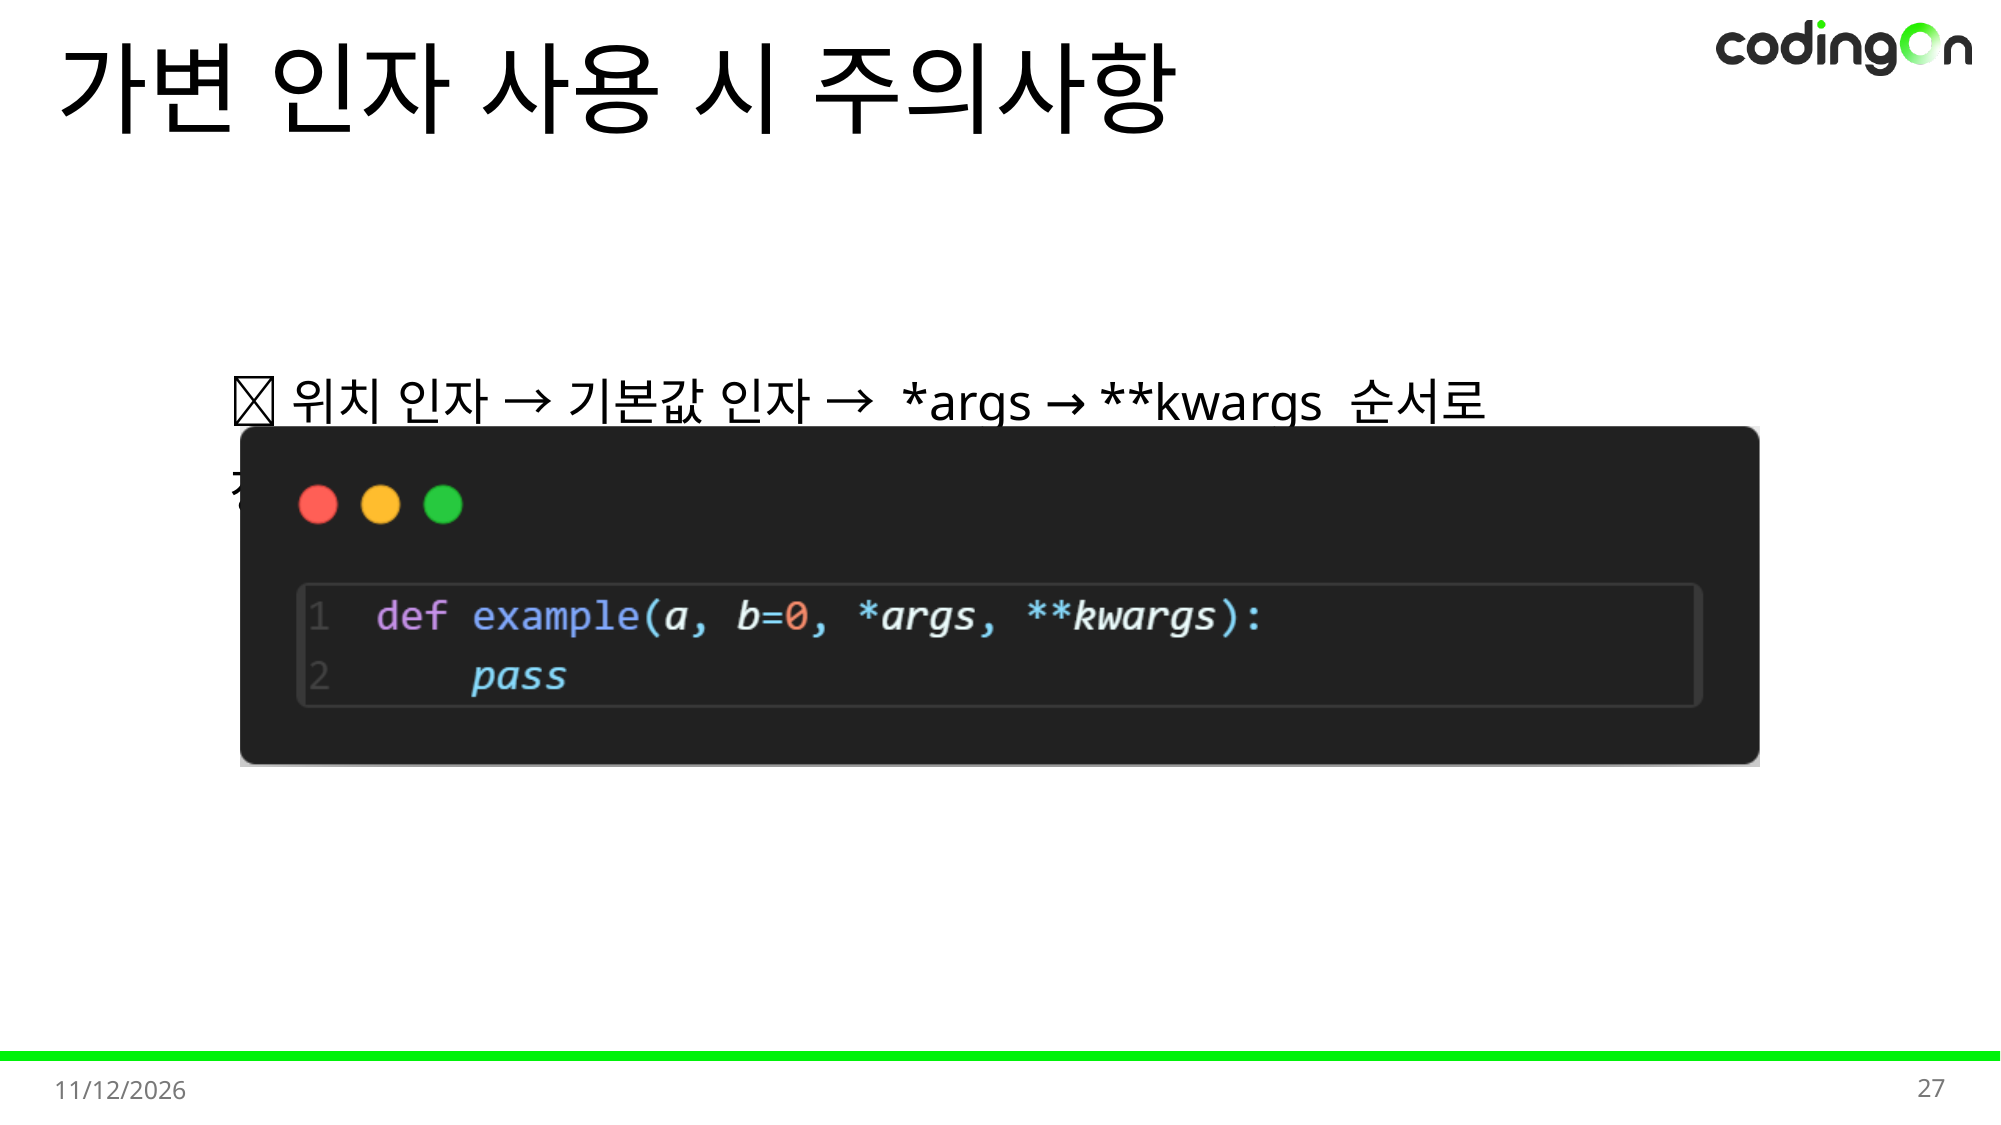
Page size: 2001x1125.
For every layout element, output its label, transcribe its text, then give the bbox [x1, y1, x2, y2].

picture [240, 425, 1760, 767]
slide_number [39, 1061, 490, 1122]
title 가변 인자 사용 시 주의사항 [41, 0, 1767, 188]
text_box 📌위치 인자 → 기본값 인자 → *args → **kwargs 순서로 정의해야 함 [214, 333, 1682, 529]
picture [1767, 20, 1972, 76]
slide_number 27 [1510, 1059, 1961, 1120]
